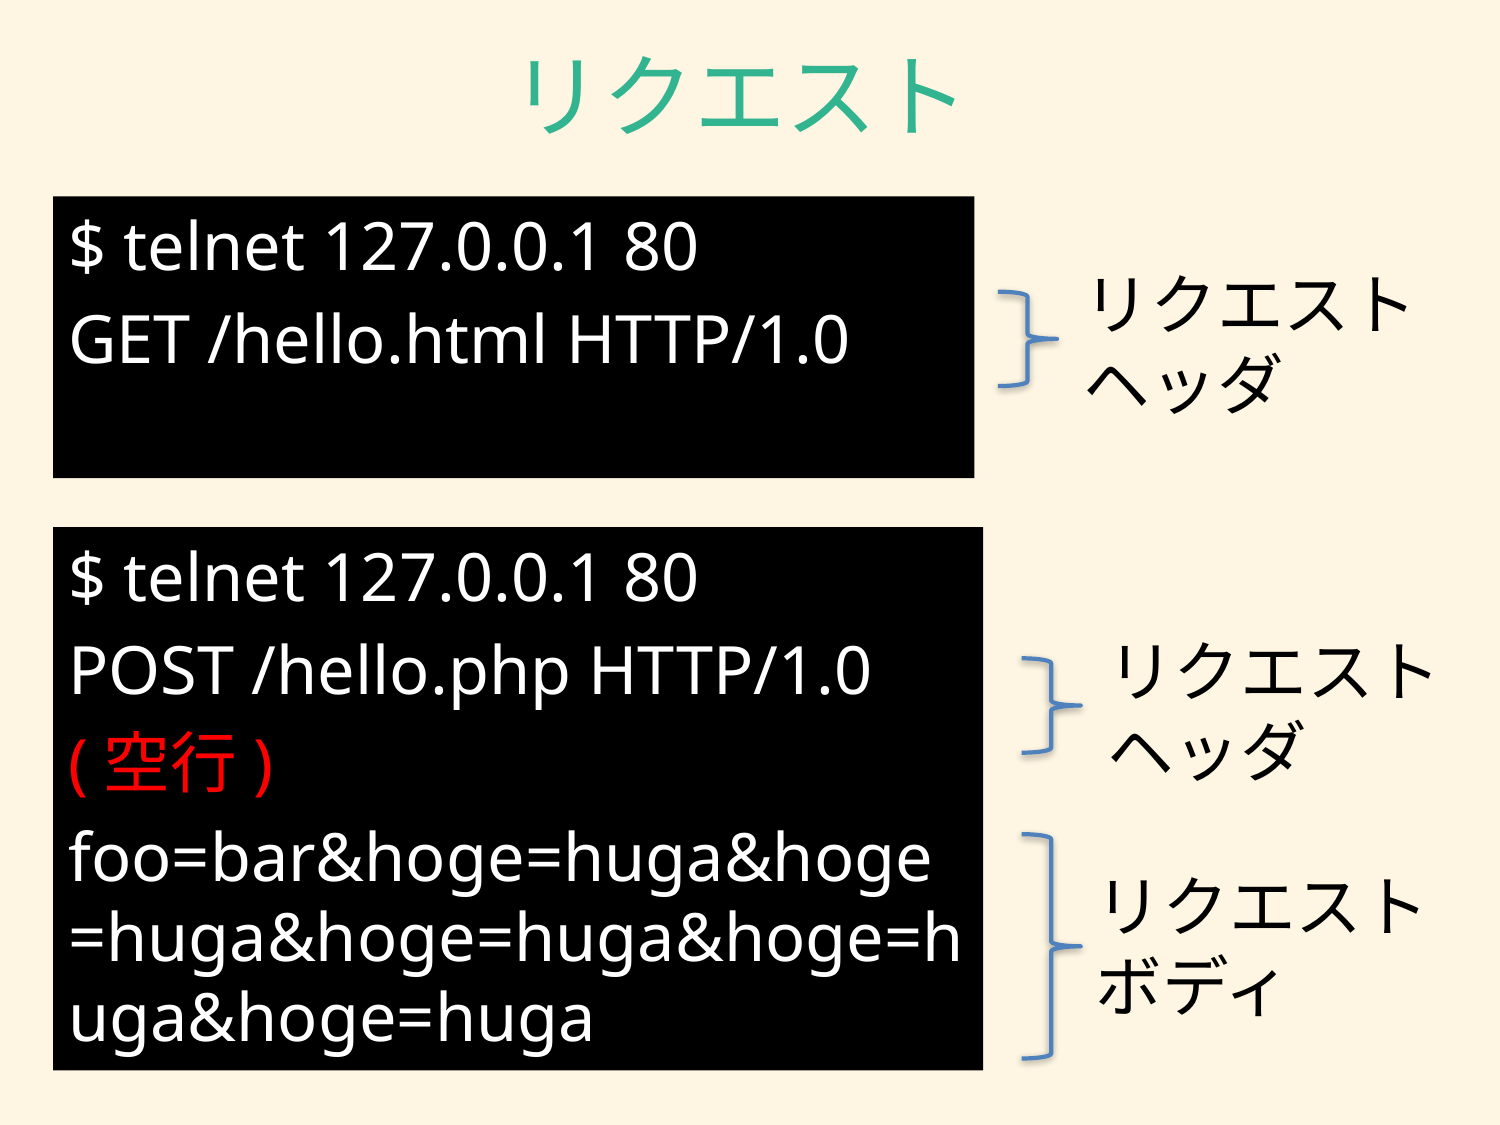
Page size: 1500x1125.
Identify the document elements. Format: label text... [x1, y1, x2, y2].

list $ telnet 127.0.0.1 80 GET /hello.html HTTP/1.0 [53, 196, 975, 479]
text_box $ telnet 127.0.0.1 80 POST /hello.php HTTP/1.0 (空行) foo=bar&hoge=huga&hoge=huga&hoge=huga&hoge=huga&hoge=huga [53, 527, 984, 1071]
title リクエスト [64, 0, 1415, 188]
text_box リクエストヘッダ [1068, 255, 1459, 430]
text_box [1021, 656, 1083, 755]
text_box [997, 289, 1060, 389]
text_box リクエストボディ [1080, 857, 1483, 1033]
text_box [1021, 832, 1080, 1061]
text_box リクエストヘッダ [1092, 621, 1483, 797]
